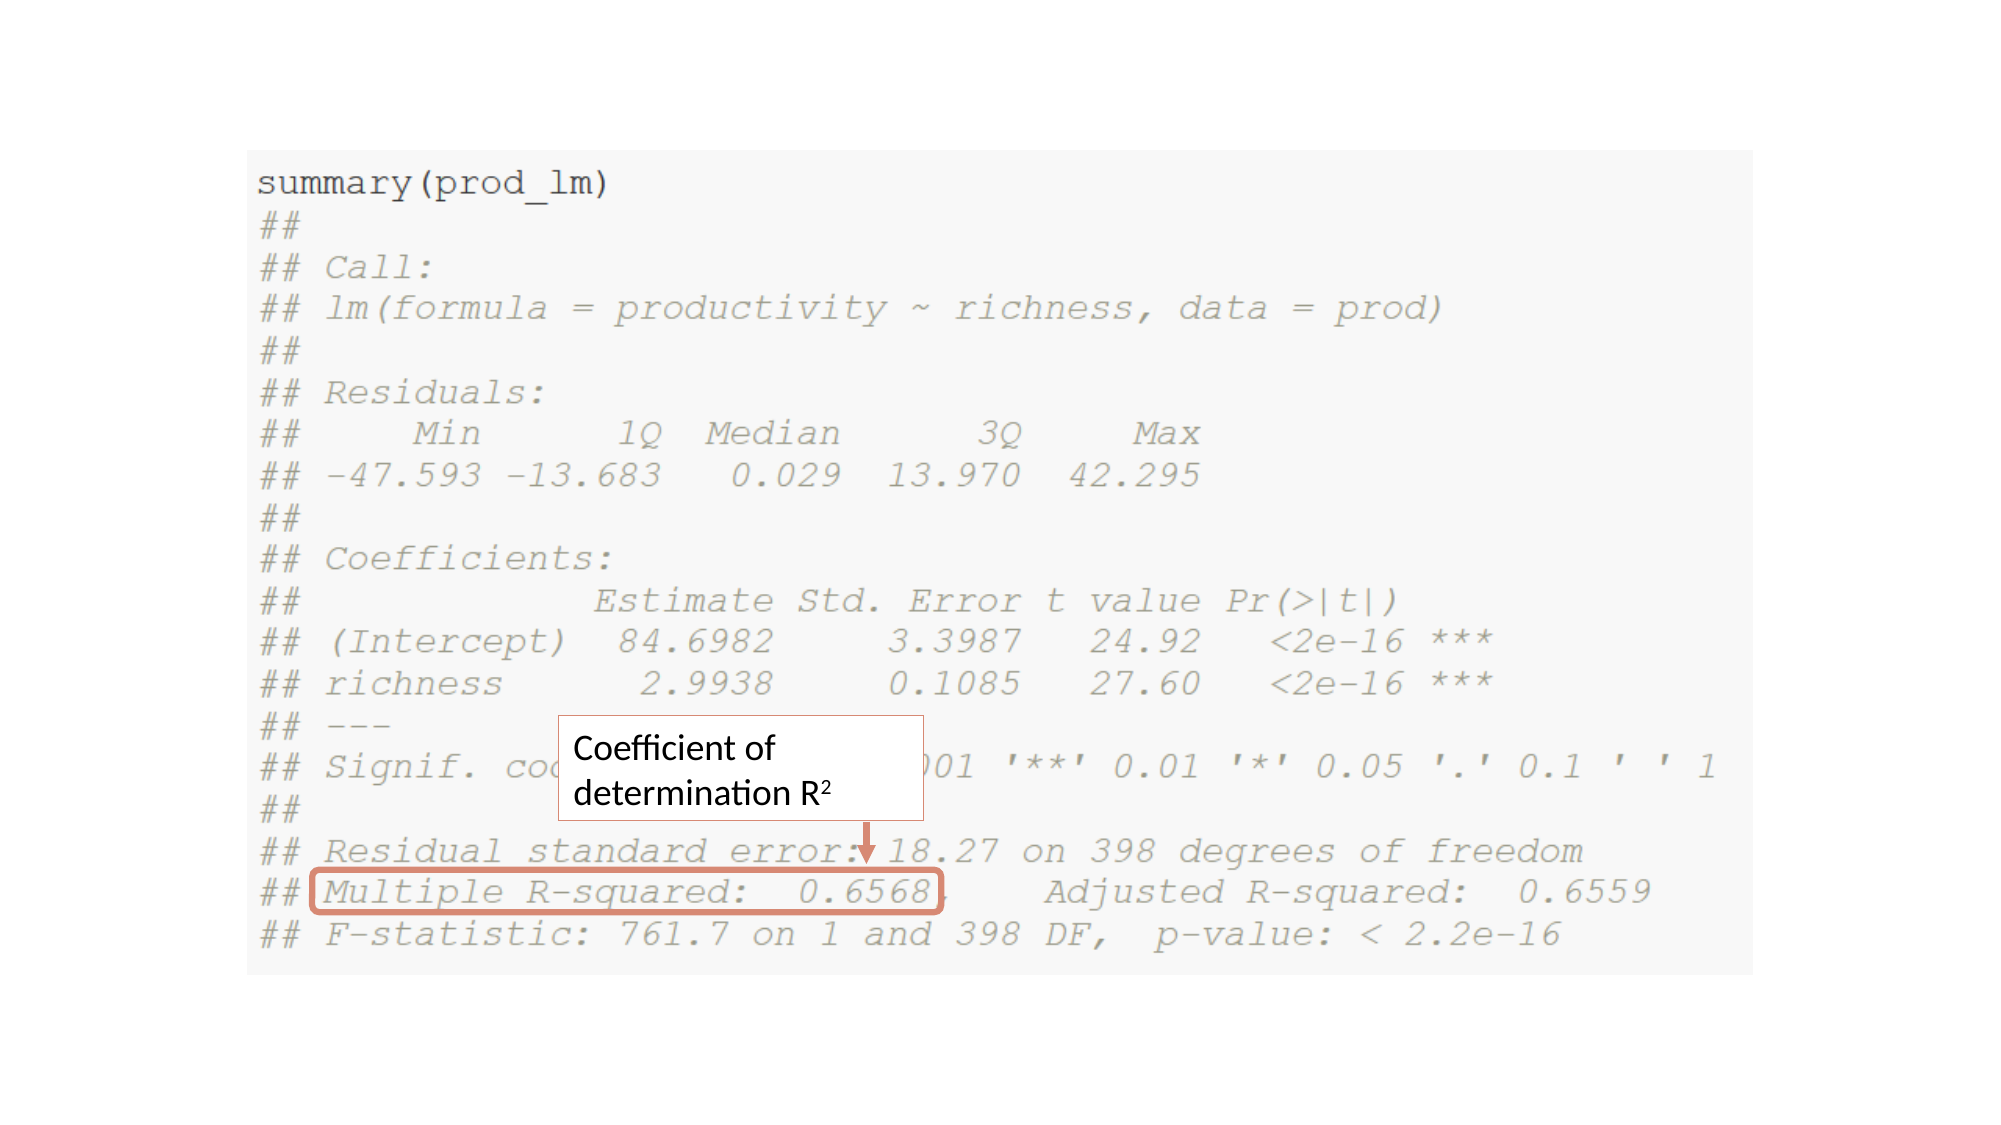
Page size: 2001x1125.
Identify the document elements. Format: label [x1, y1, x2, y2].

text_box [247, 150, 1753, 975]
